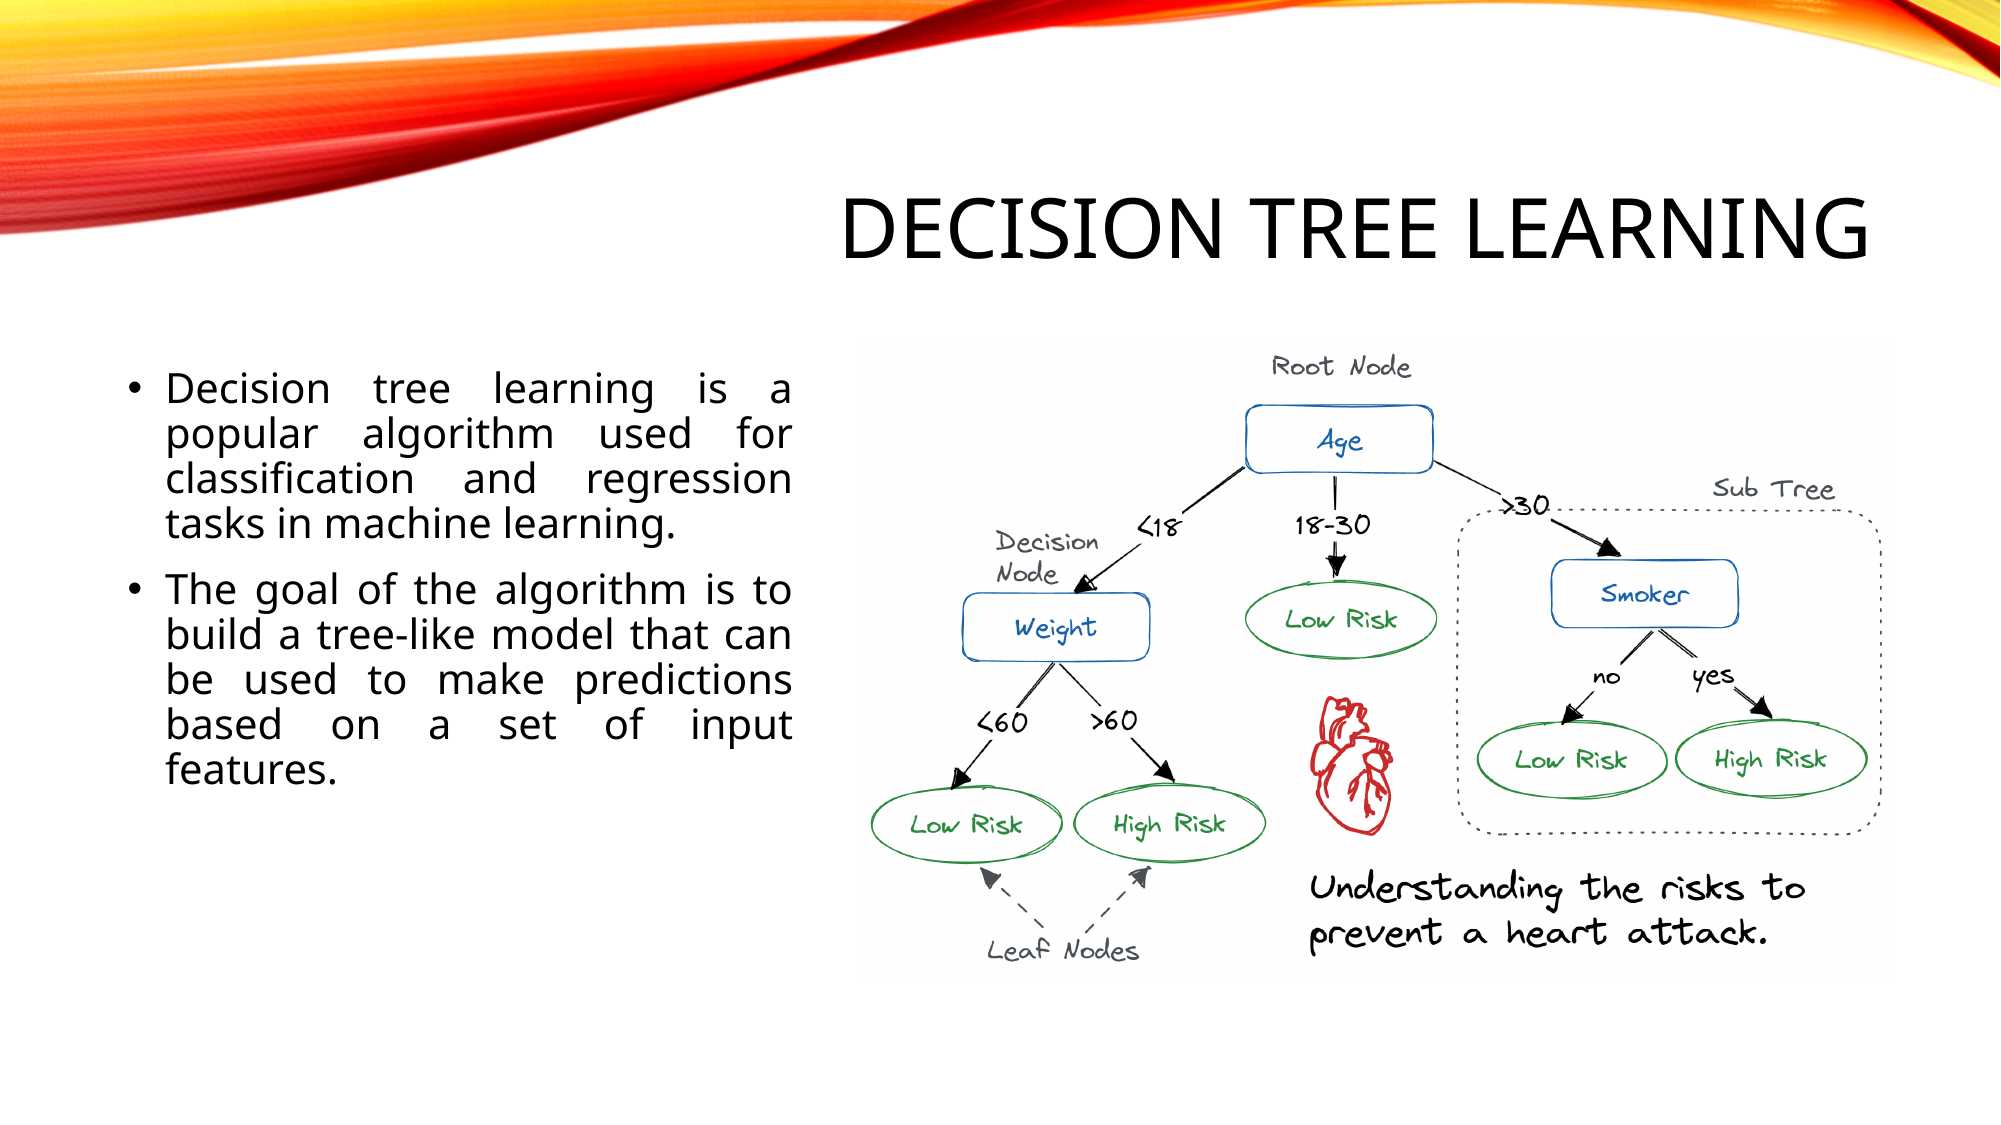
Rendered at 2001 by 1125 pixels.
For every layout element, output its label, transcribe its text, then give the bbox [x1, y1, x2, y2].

picture [858, 337, 1894, 979]
picture [0, 0, 2000, 237]
list Decision tree learning is a popular algorithm used for classification and regression tasks in machine learning. The goal of the algorithm is to build a tree-like model that can be used to make predictions based on a set of input features. [112, 360, 809, 890]
title Decision tree learning [474, 125, 1888, 338]
